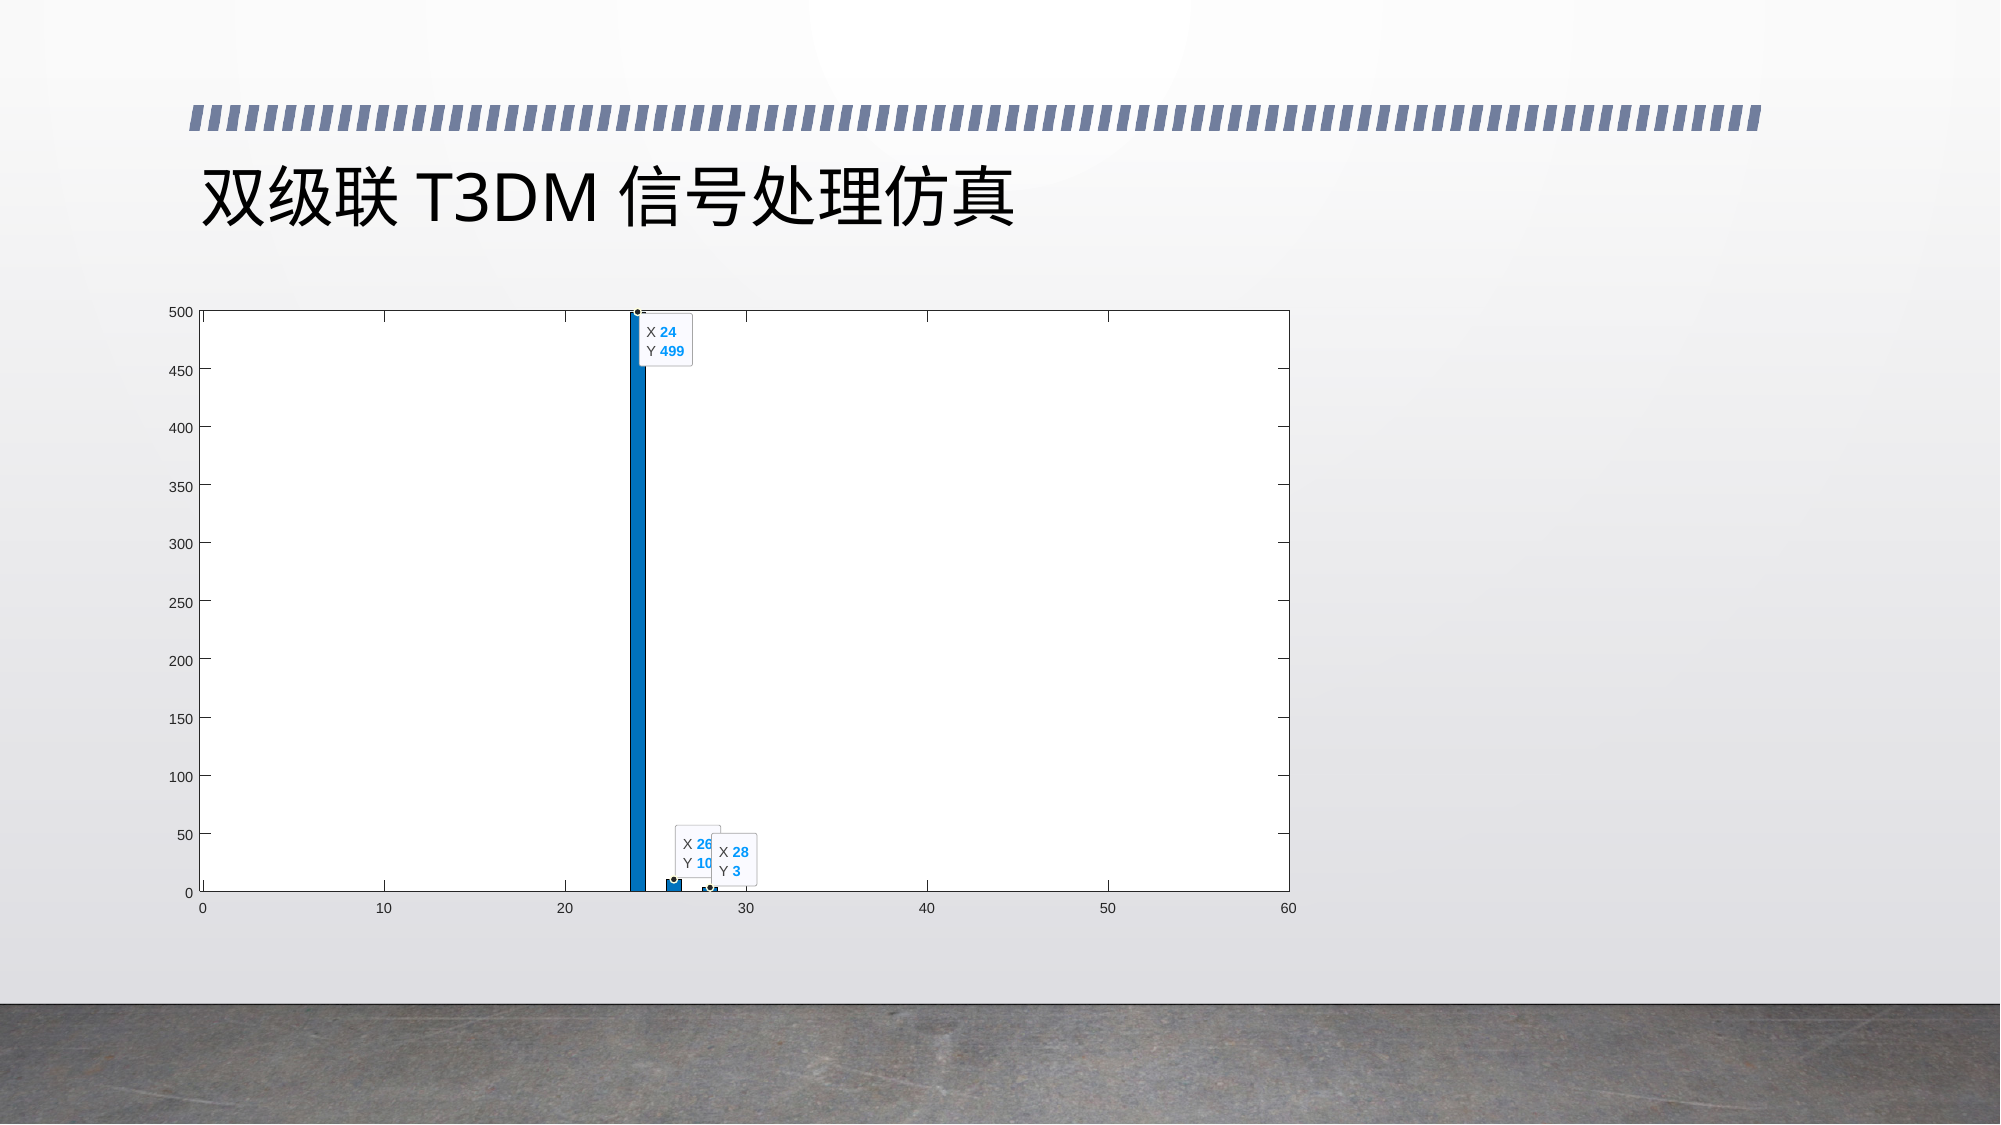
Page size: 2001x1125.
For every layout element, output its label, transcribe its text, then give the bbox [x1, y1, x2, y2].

title 双级联T3DM信号处理仿真 [185, 156, 1761, 246]
picture [0, 1004, 2000, 1124]
picture [16, 256, 1423, 969]
